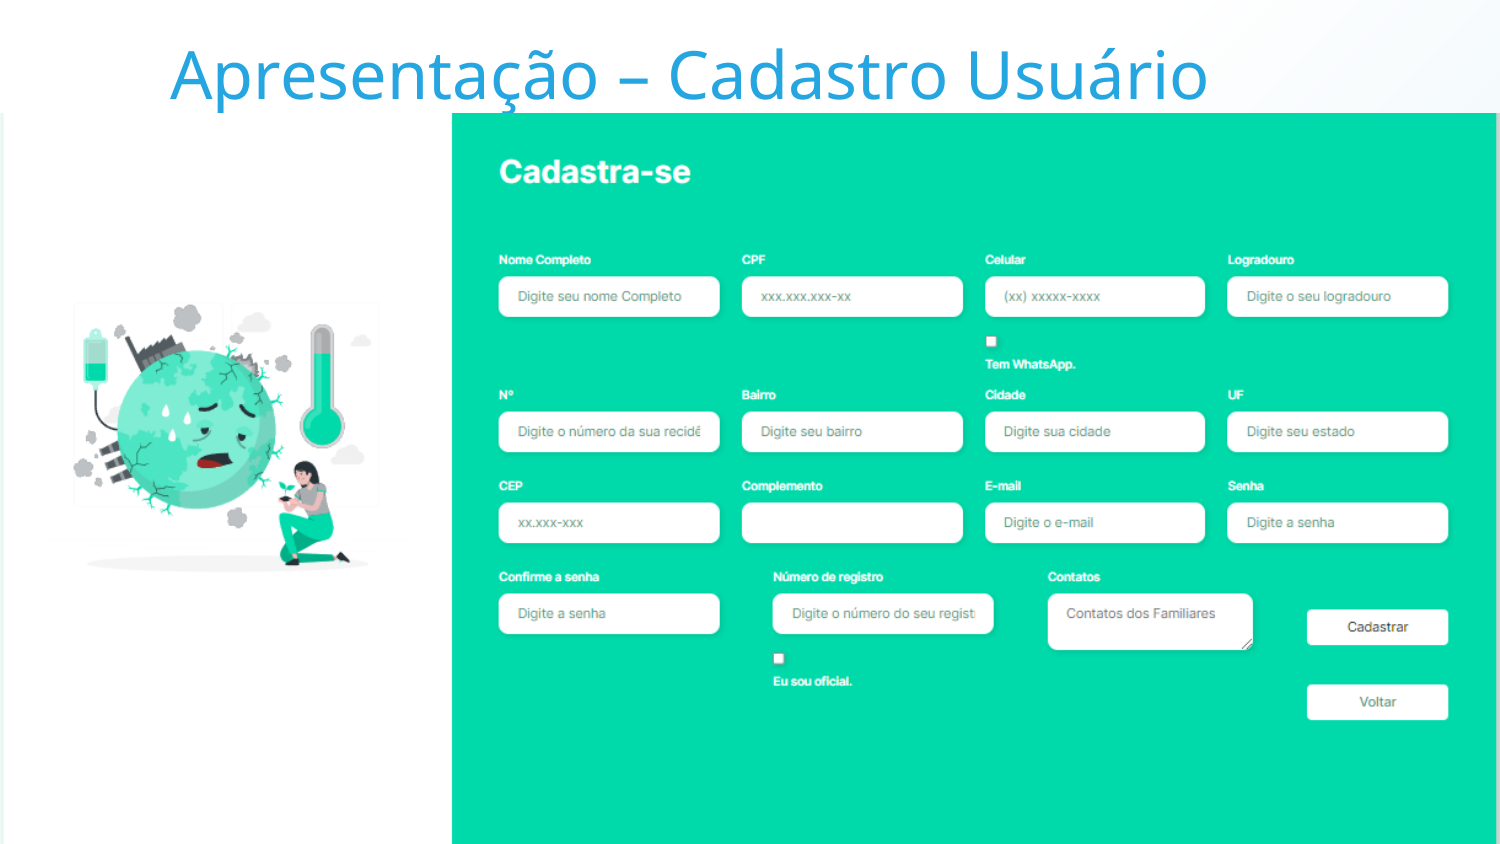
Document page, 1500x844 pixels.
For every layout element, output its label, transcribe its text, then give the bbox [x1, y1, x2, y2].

picture [0, 113, 1500, 844]
title Apresentação – Cadastro Usuário [170, 48, 1330, 111]
